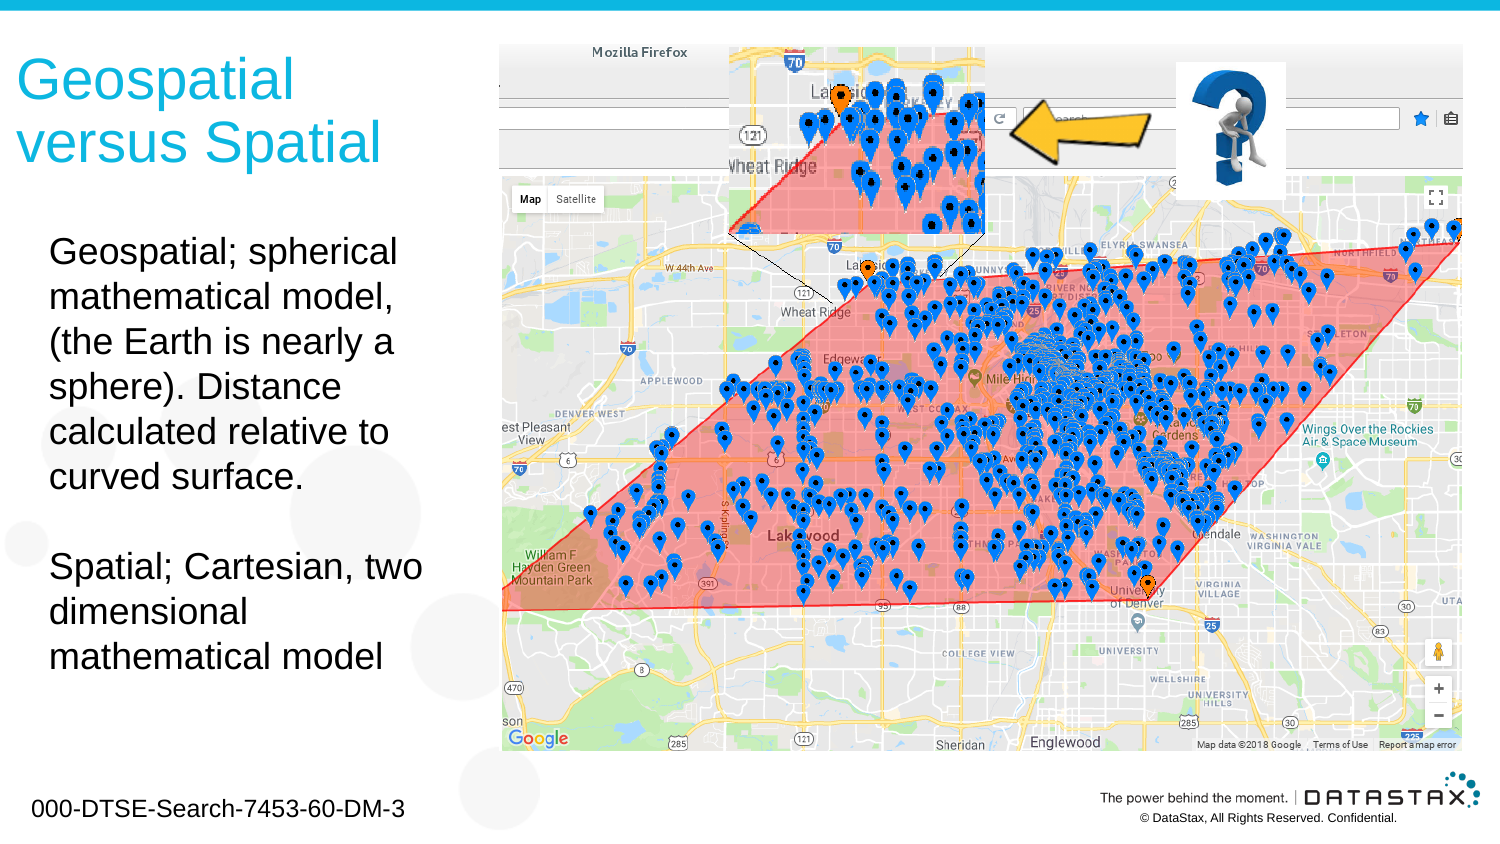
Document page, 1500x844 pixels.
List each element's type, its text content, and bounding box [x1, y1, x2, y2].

picture [499, 44, 1463, 751]
title Geospatial versus Spatial [16, 100, 482, 191]
slide_number 000-DTSE-Search-7453-60-DM-3 [16, 785, 720, 831]
text_box Geospatial; spherical mathematical model, (the Earth is nearly a sphere). Distance calculated relative to curved surface. Spatial; Cartesian, two dimensional mathematical model [34, 219, 482, 685]
picture [1085, 756, 1495, 823]
slide_number © DataStax, All Rights Reserved. Confidential. [1125, 802, 1463, 834]
